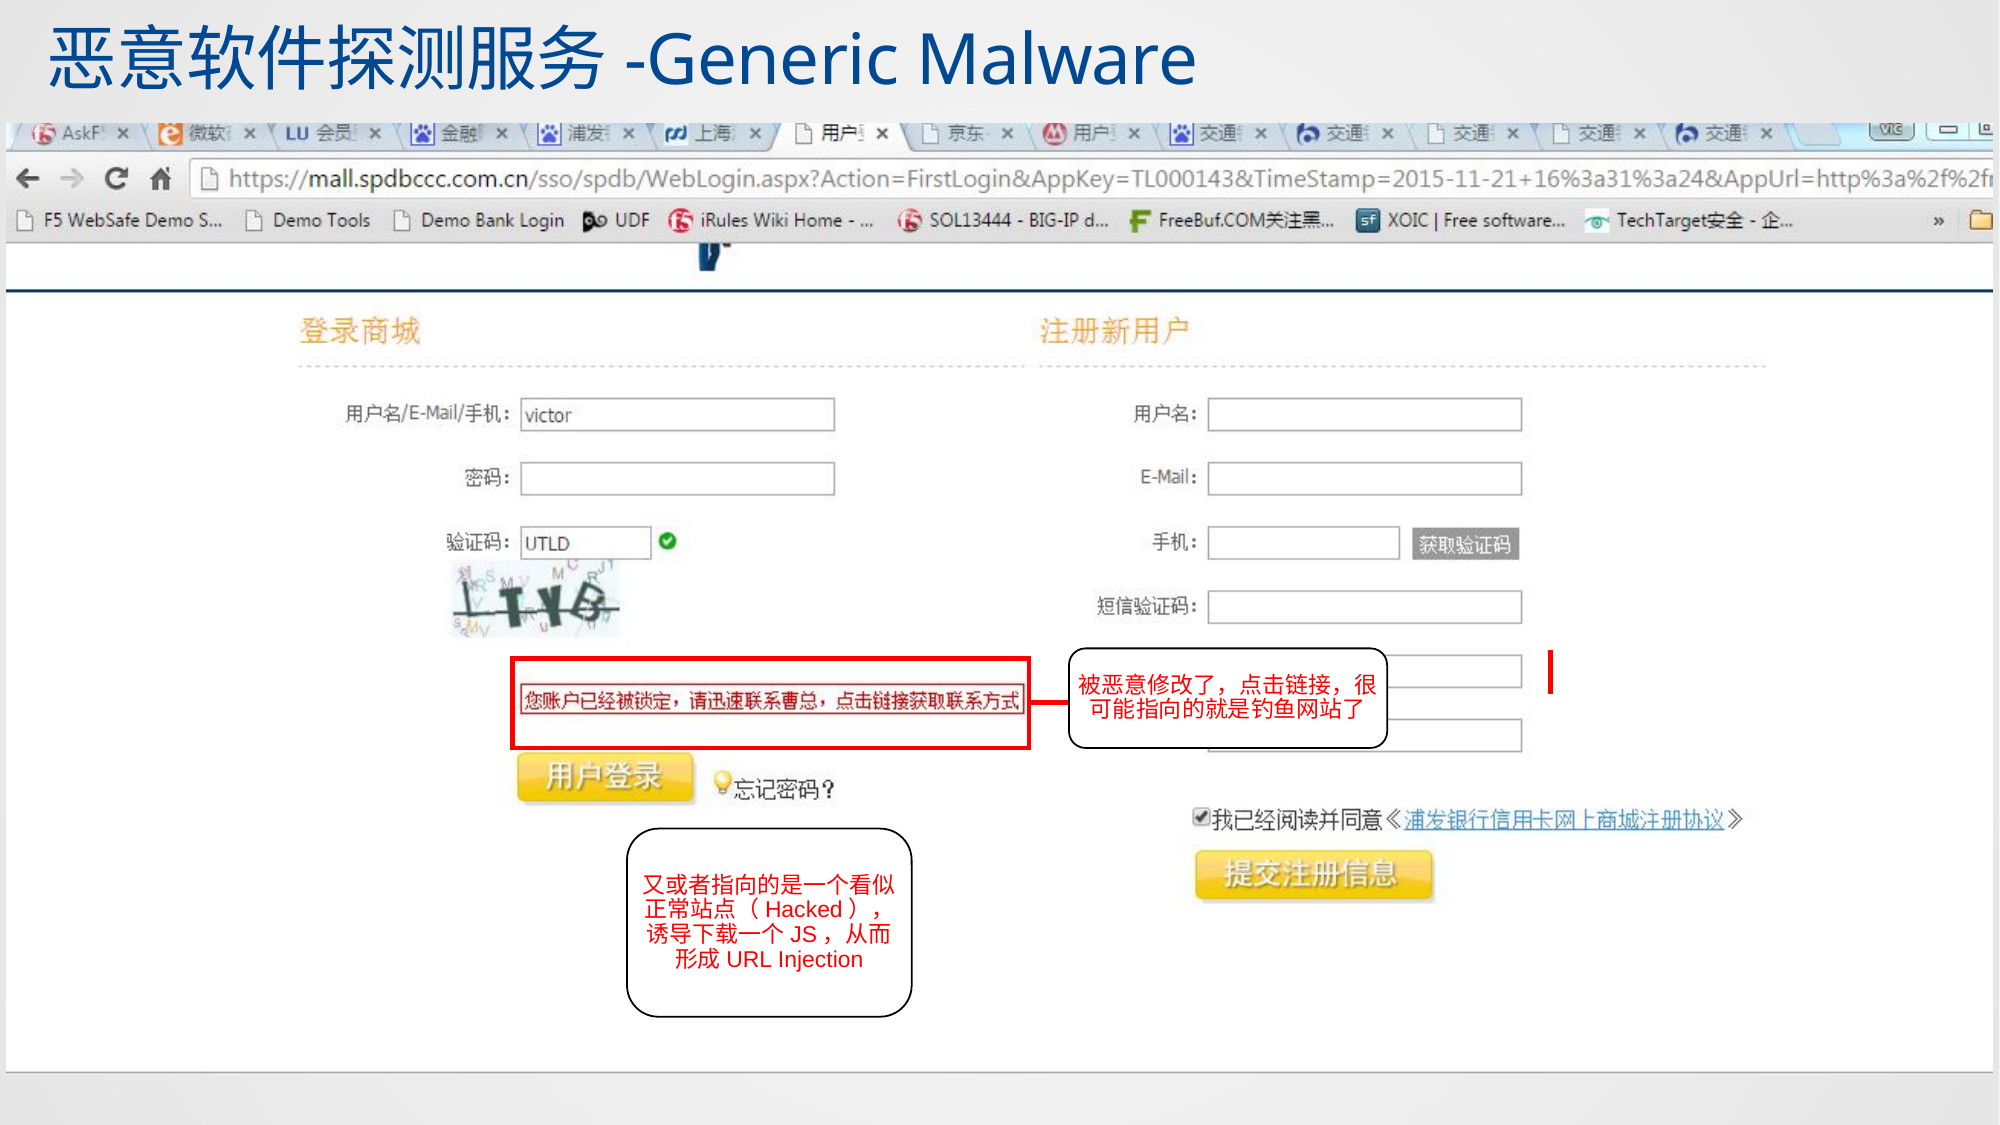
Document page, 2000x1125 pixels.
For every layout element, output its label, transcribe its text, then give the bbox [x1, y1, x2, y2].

picture [5, 123, 1994, 1076]
title 恶意软件探测服务-Generic Malware [46, 29, 1846, 123]
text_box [511, 648, 1388, 749]
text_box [626, 649, 1551, 1017]
